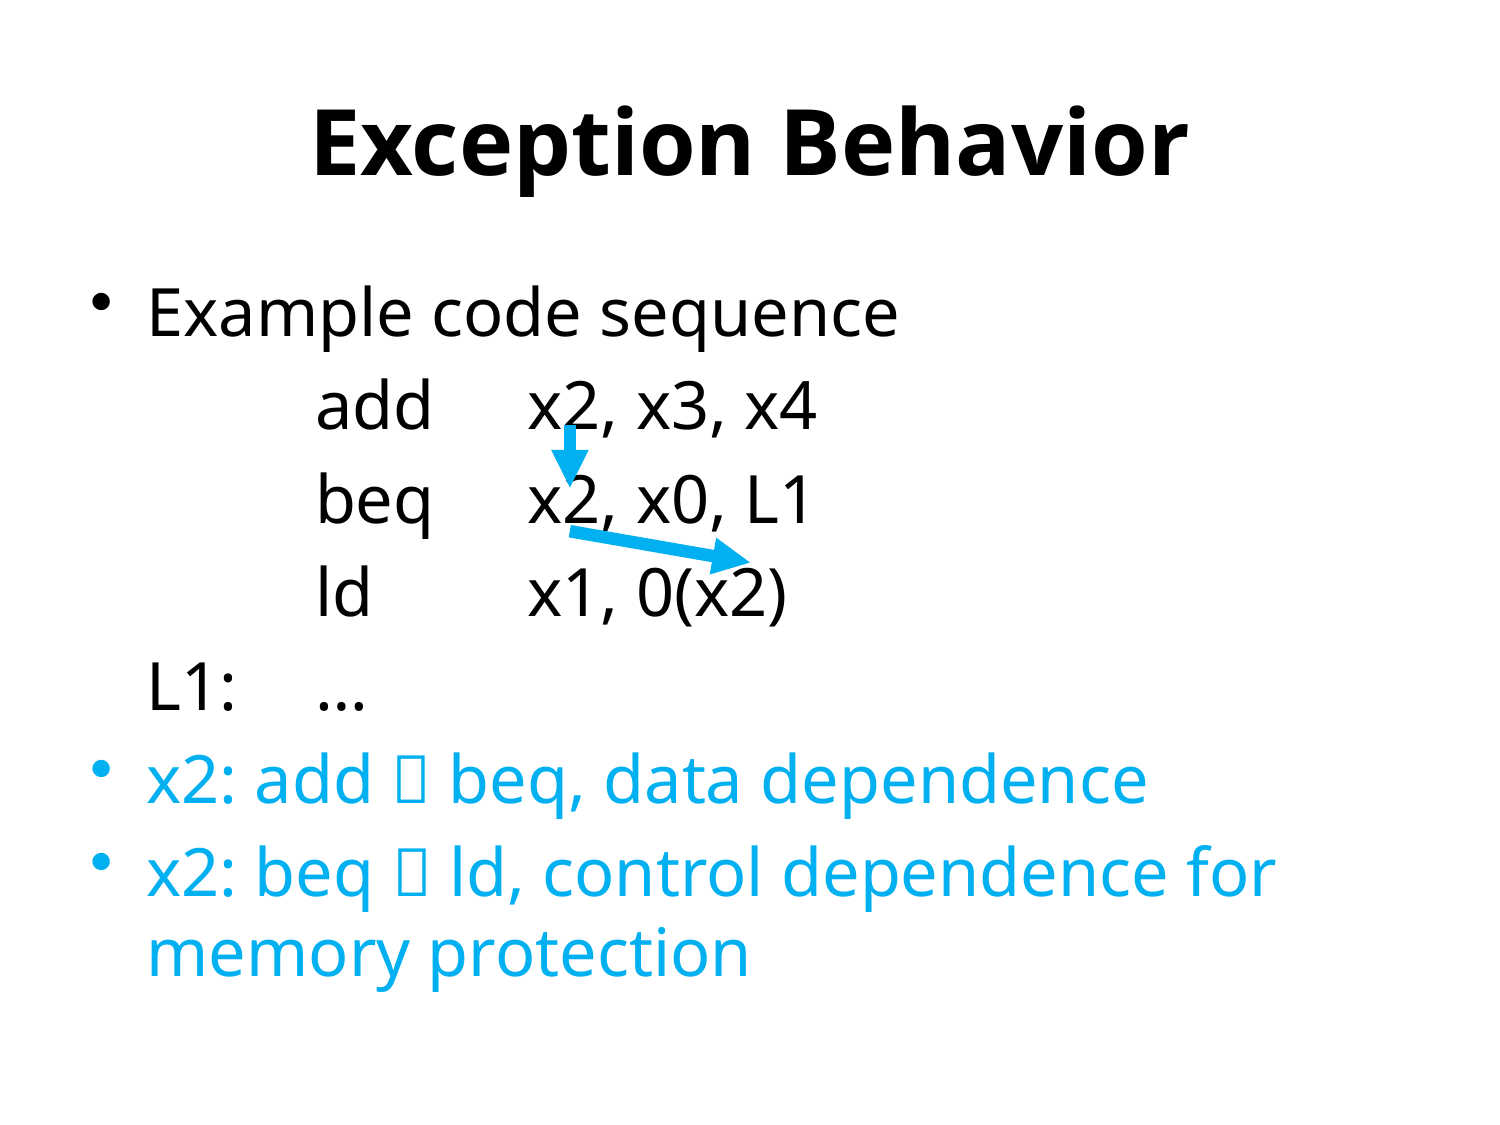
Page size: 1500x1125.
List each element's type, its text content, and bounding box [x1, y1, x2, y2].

text_box [569, 531, 750, 567]
title Exception Behavior [75, 45, 1425, 233]
list Example code sequence L1: x2: add  beq, data dependence x2: beq  ld, control dependence for memory protection [75, 262, 300, 1005]
list Example code sequence L1: x2: add  beq, data dependence x2: beq  ld, control dependence for memory protection [1088, 262, 1500, 1005]
text_box x2, x3, x4 x2, x0, L1 x1, 0(x2) [512, 262, 1088, 1030]
text_box add beq ld … [300, 262, 512, 1030]
text_box [563, 424, 577, 488]
